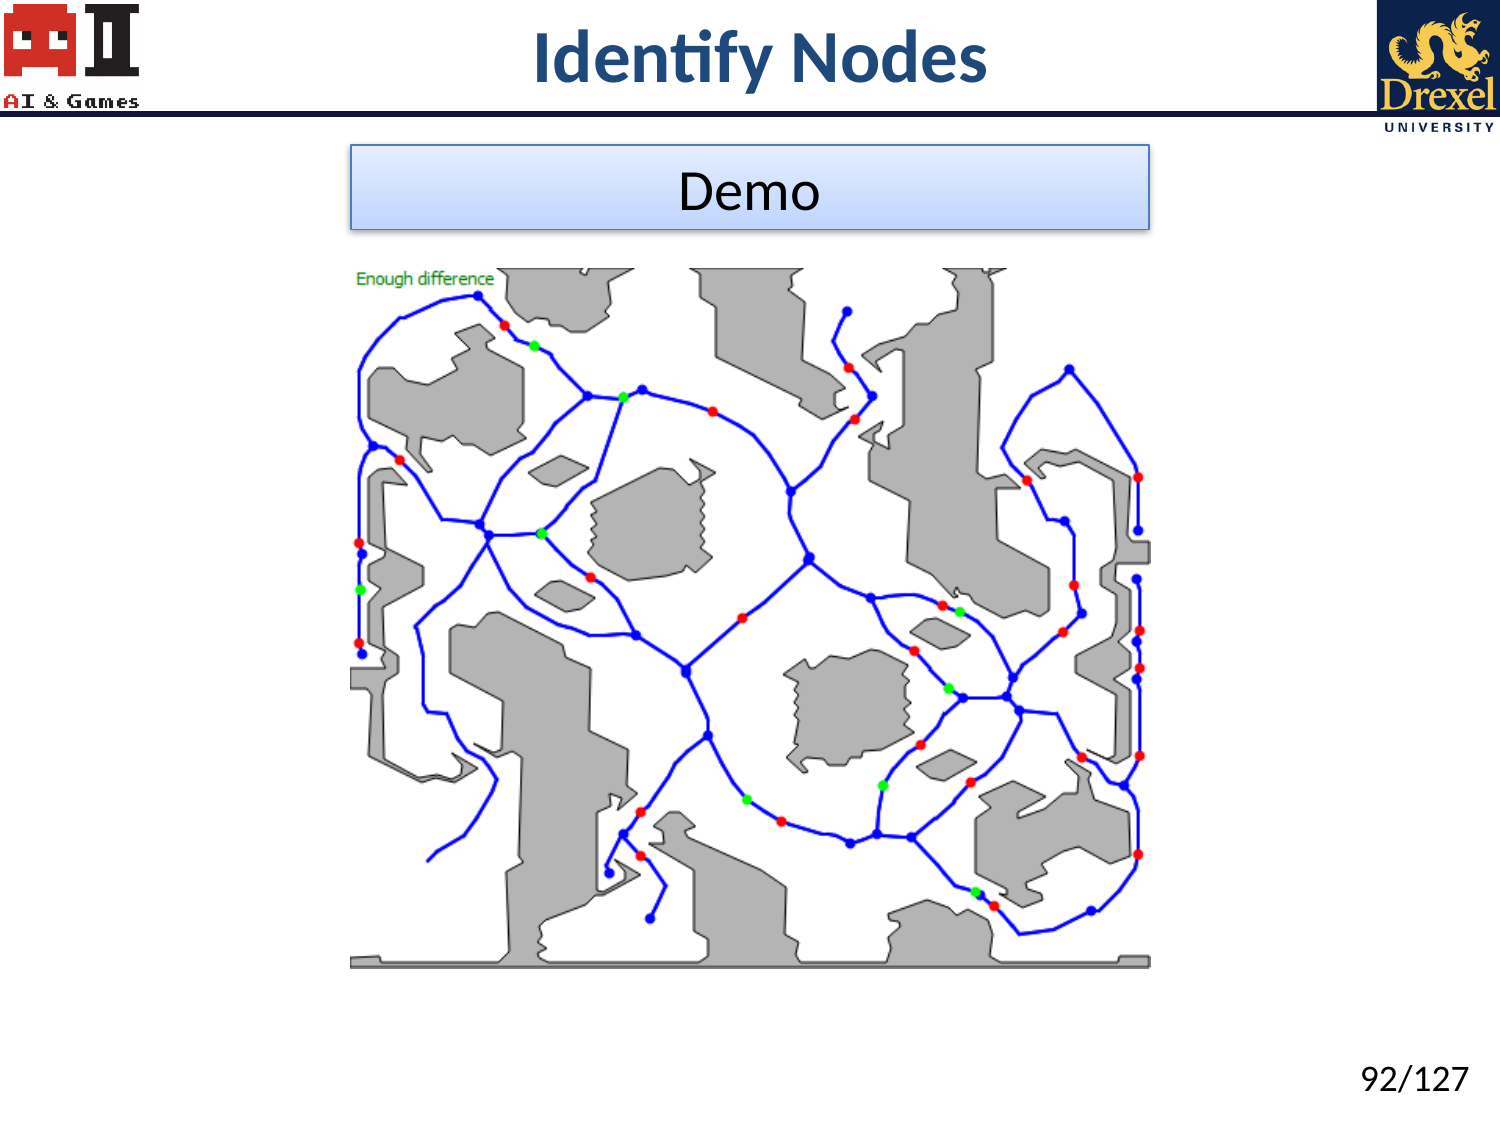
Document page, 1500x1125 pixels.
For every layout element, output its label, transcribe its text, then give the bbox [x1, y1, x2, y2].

picture [1376, 117, 1500, 132]
text_box Demo [350, 144, 1150, 230]
title Identify Nodes [144, 0, 1377, 115]
picture [1377, 0, 1500, 111]
picture [350, 268, 1152, 970]
picture [4, 4, 139, 108]
